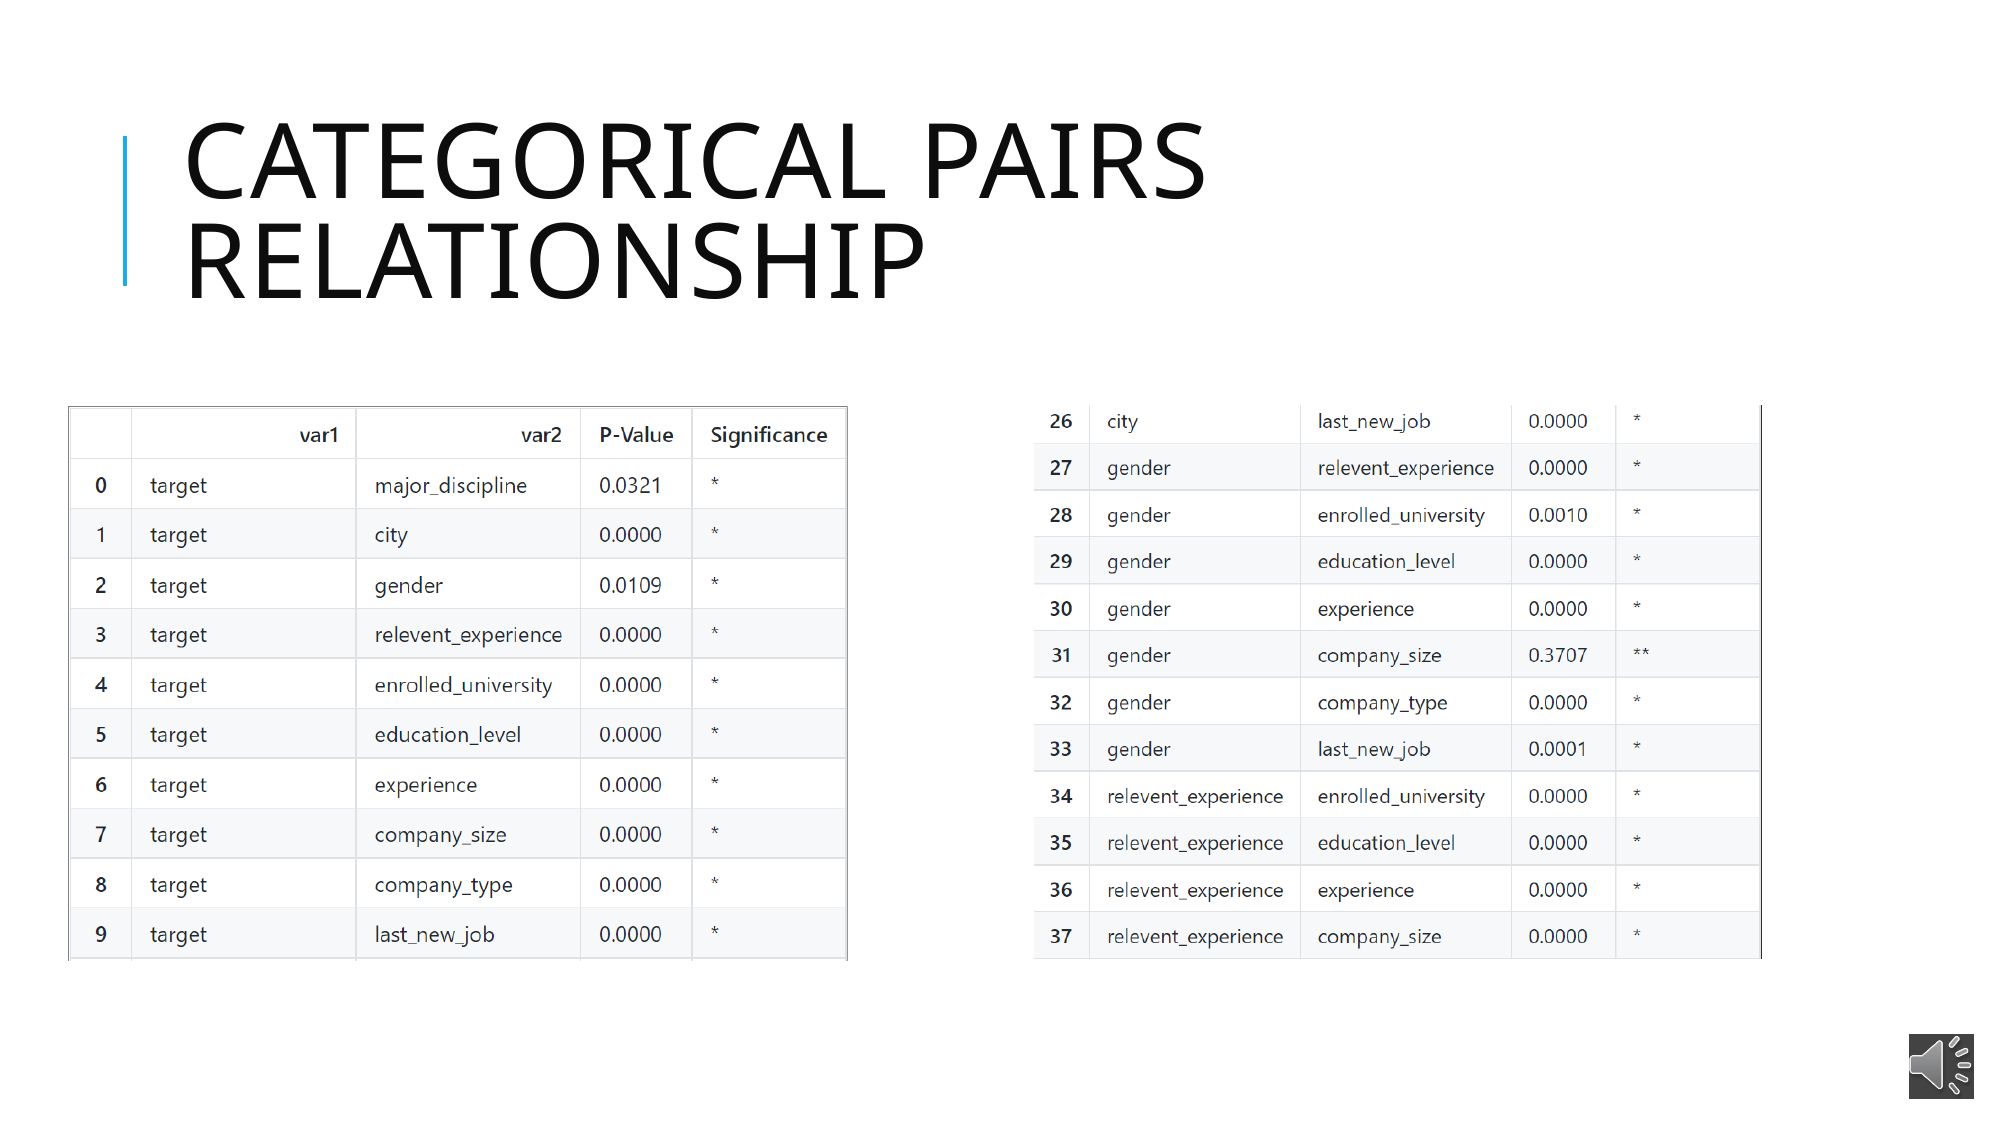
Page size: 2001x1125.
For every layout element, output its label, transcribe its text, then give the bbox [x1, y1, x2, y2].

picture [1908, 1033, 1976, 1101]
picture [66, 405, 848, 962]
picture [1034, 405, 1763, 959]
title categorical pairs relationship [168, 96, 1763, 342]
